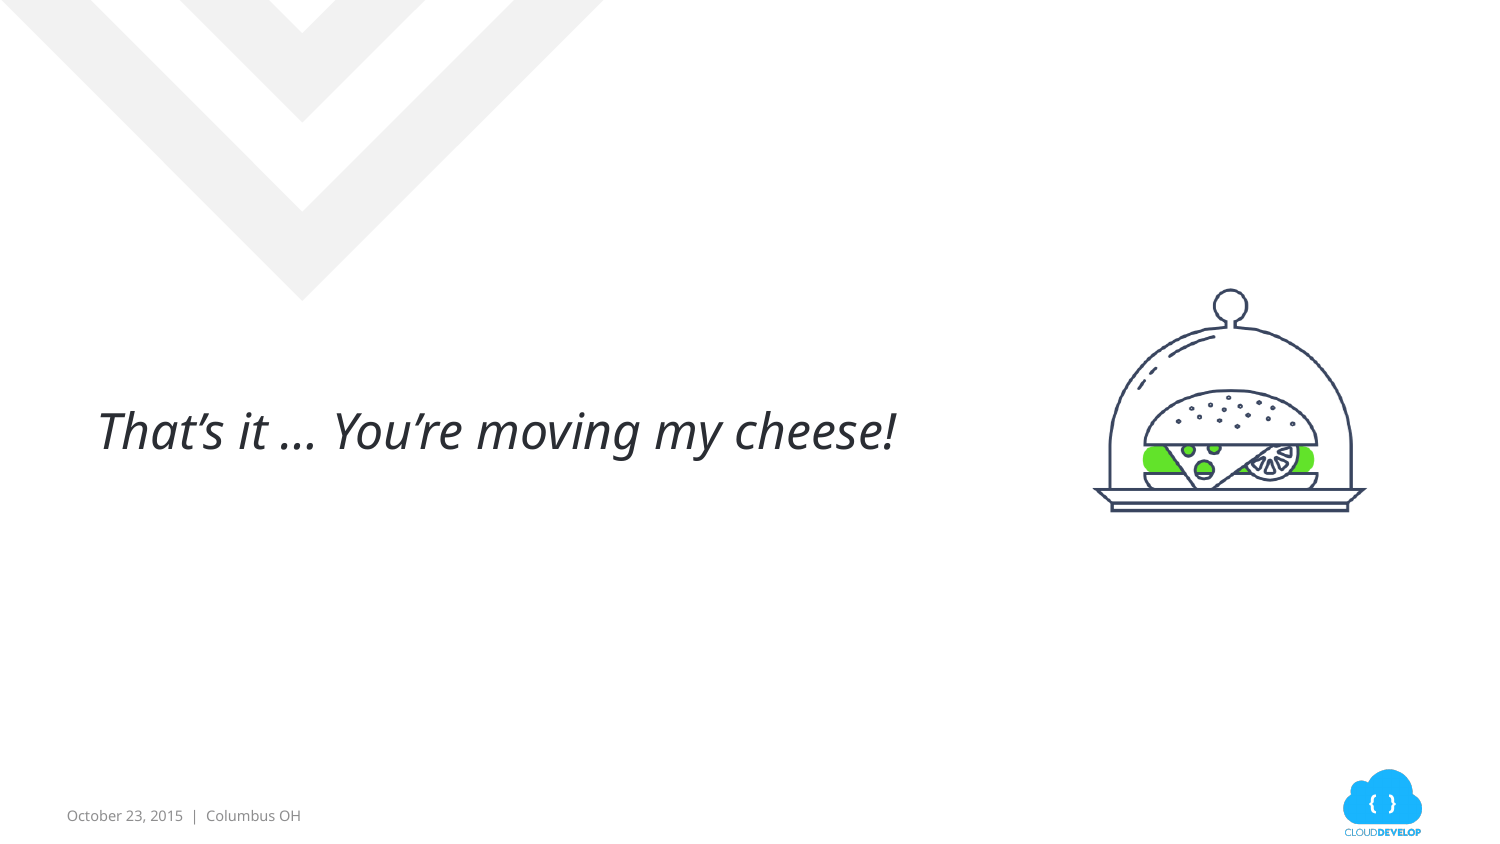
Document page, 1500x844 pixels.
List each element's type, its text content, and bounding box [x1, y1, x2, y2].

picture [1331, 753, 1434, 844]
title That’s it … You’re moving my cheese! [85, 399, 1013, 468]
picture [1071, 261, 1422, 538]
